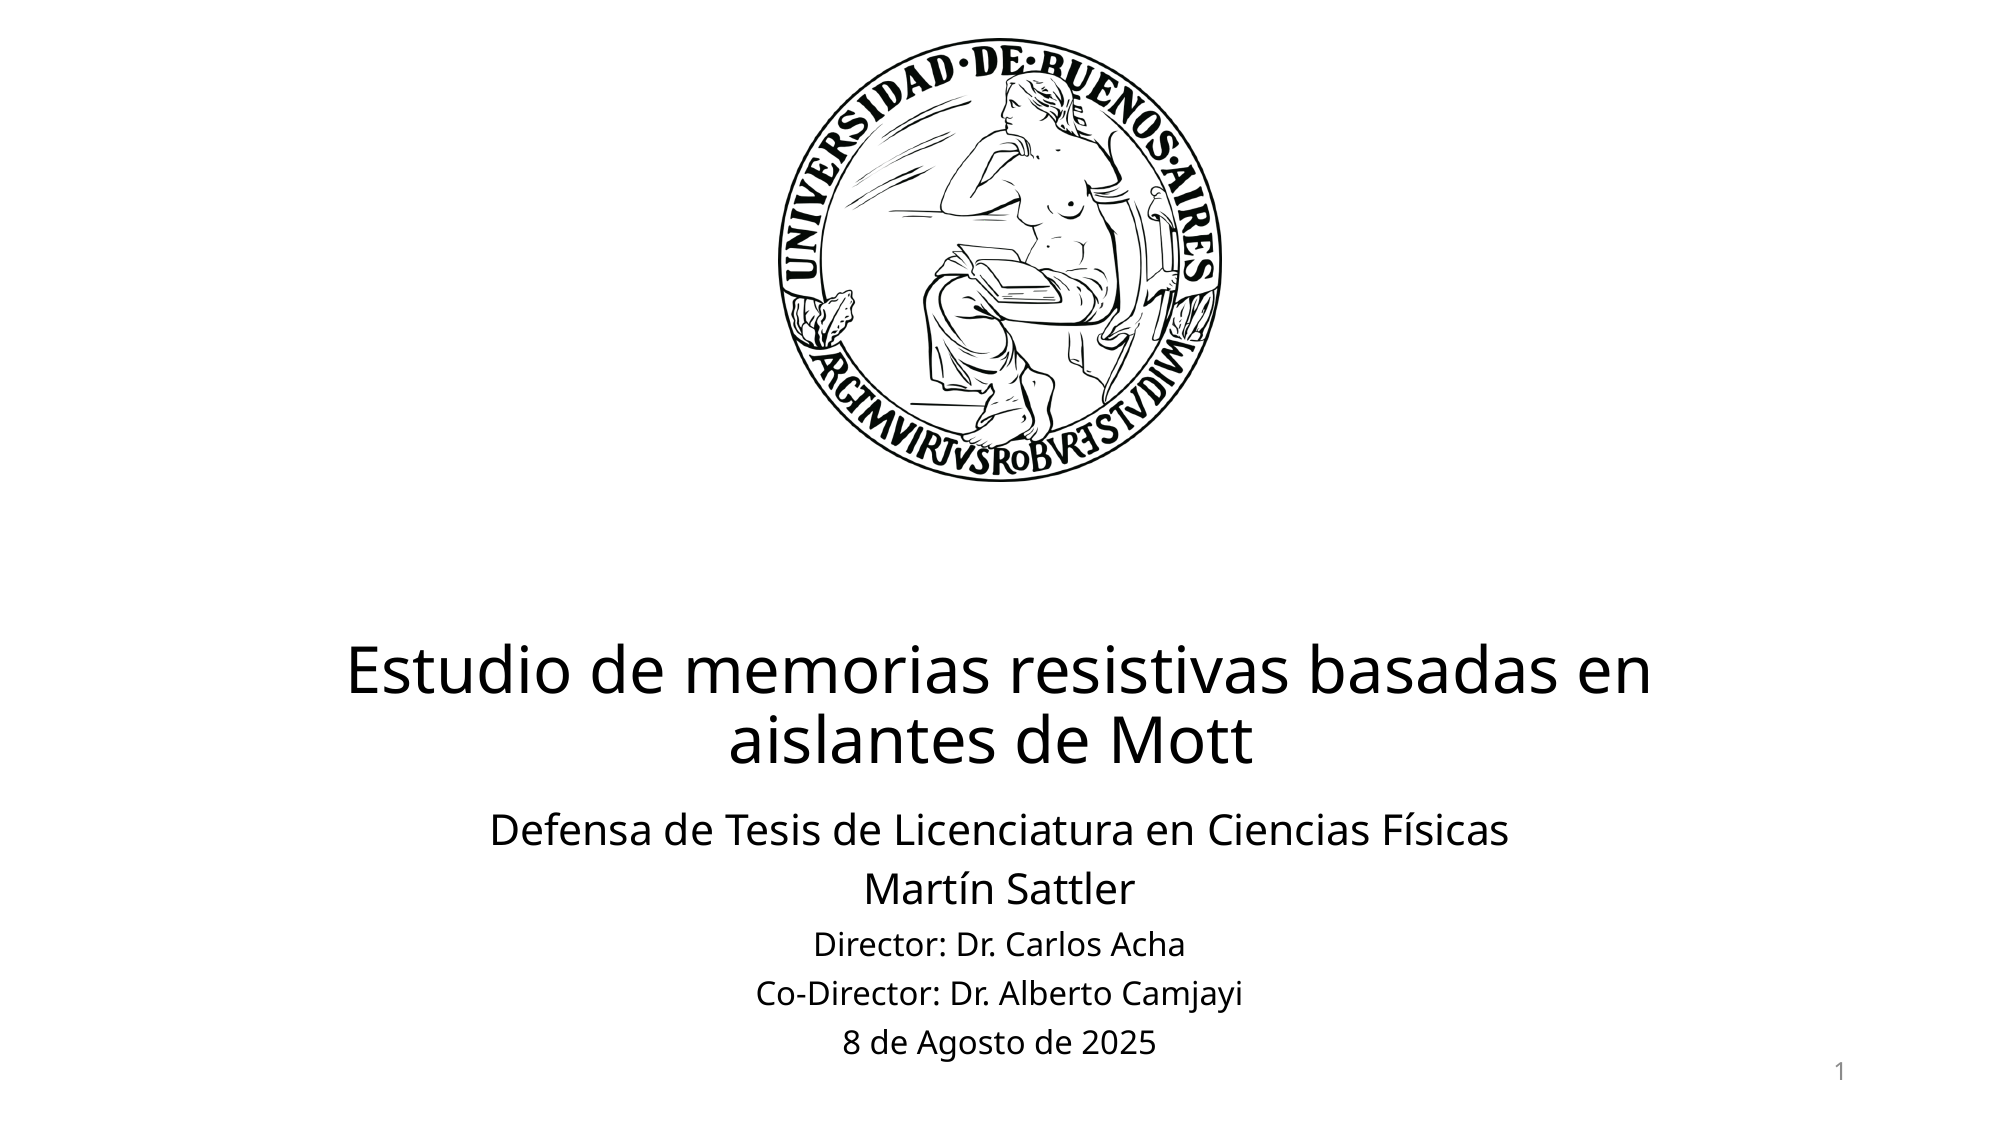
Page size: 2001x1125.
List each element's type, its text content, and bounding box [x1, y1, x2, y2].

slide_number 1 [1412, 1042, 1863, 1103]
picture [778, 38, 1222, 482]
title Estudio de memorias resistivas basadas en aislantes de Mott [193, 628, 1807, 864]
subtitle Defensa de Tesis de Licenciatura en Ciencias Físicas Martín Sattler Director: Dr. Carlos Acha Co-Director: Dr. Alberto Camjayi 8 de Agosto de 2025 [249, 801, 1750, 1073]
